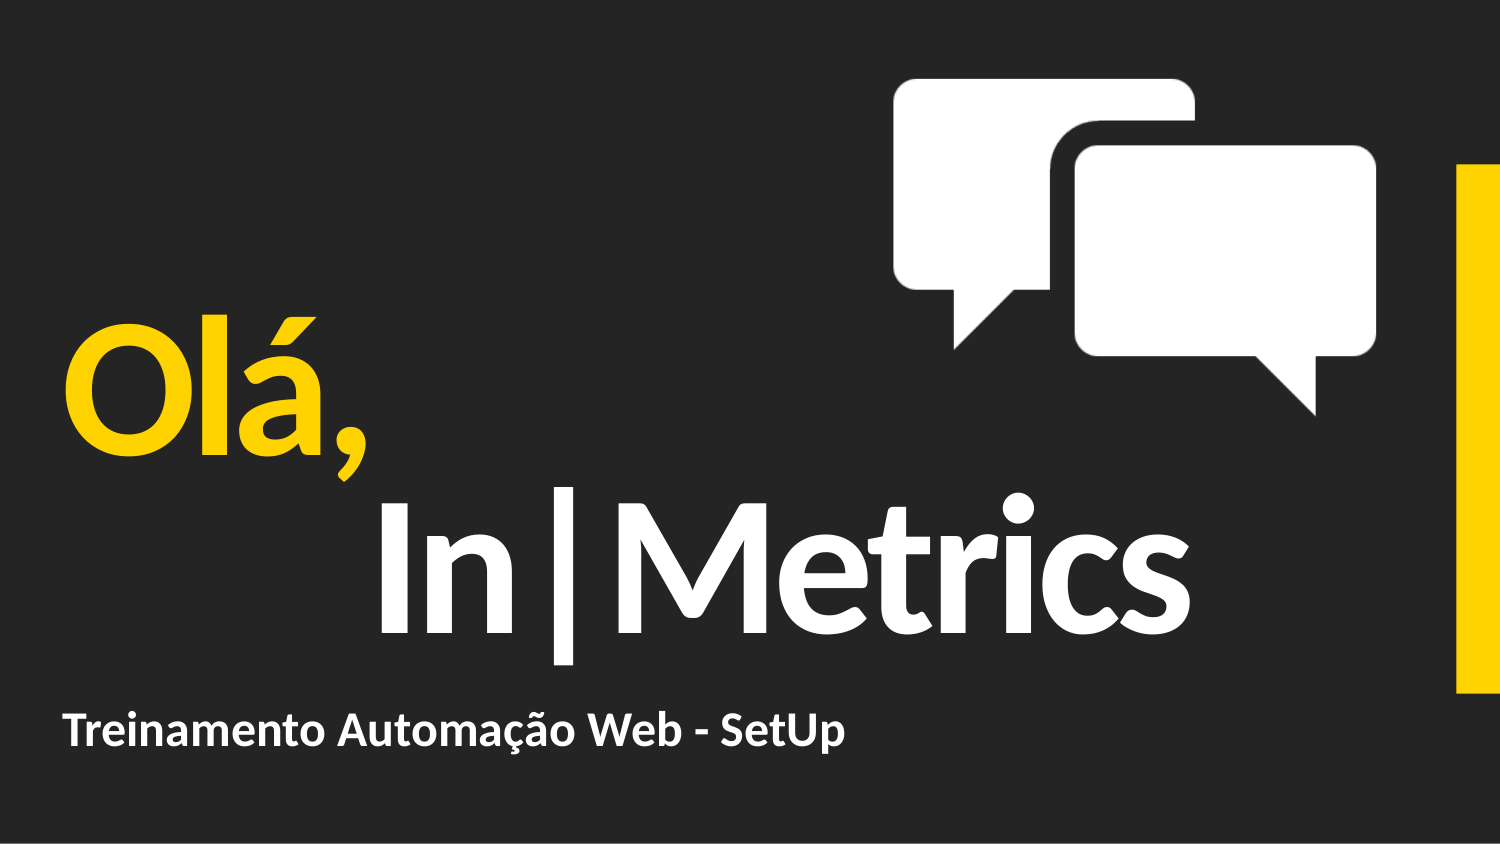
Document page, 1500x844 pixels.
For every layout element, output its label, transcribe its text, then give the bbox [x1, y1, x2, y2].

picture [845, 0, 1425, 538]
text_box Treinamento Automação Web - SetUp [47, 671, 906, 764]
text_box In|Metrics [353, 425, 1210, 681]
